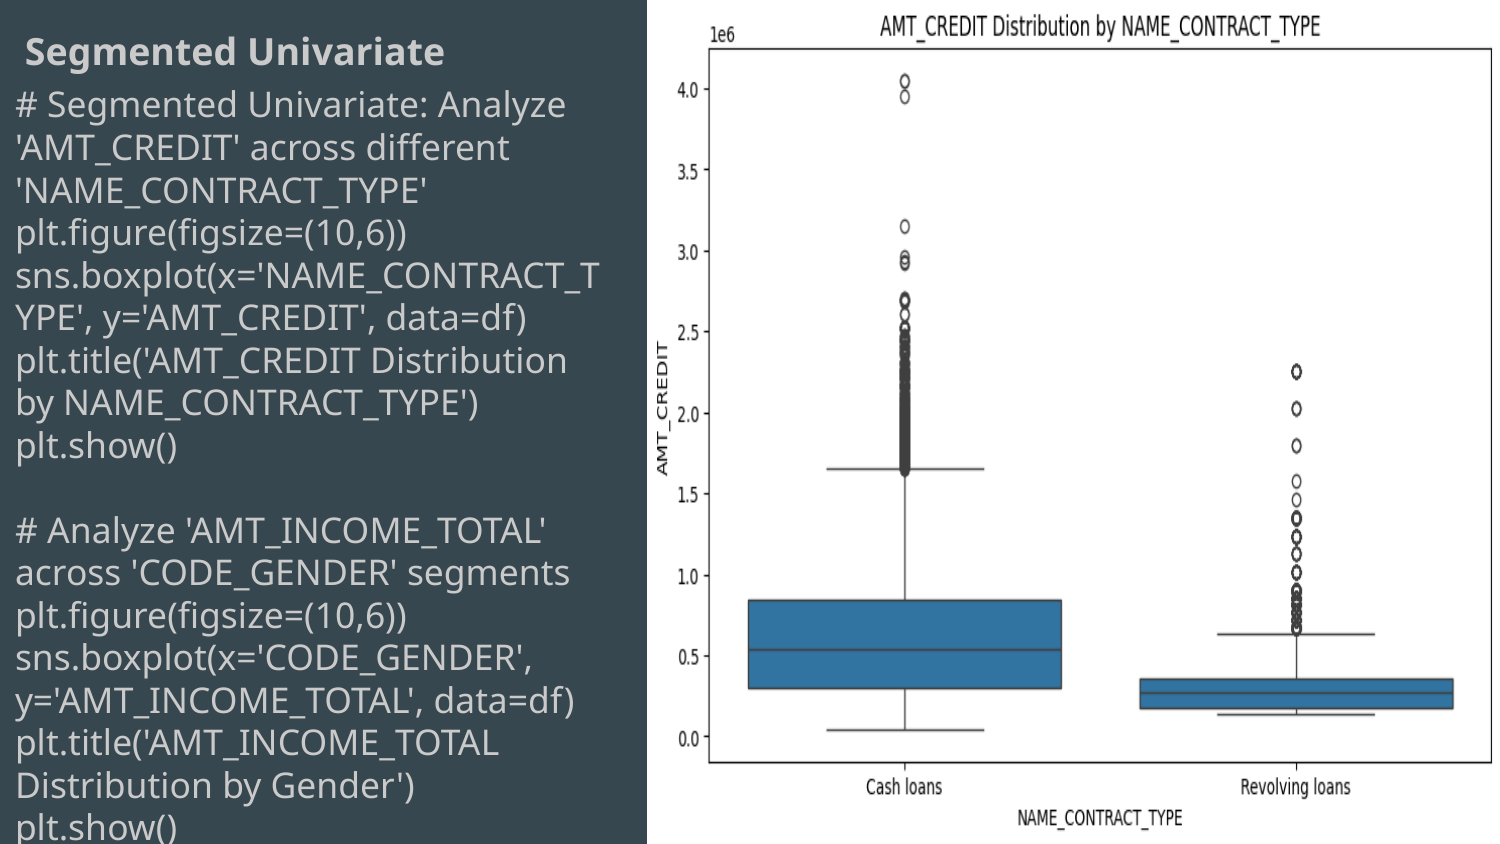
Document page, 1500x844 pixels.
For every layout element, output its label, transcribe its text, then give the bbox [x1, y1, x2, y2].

picture [647, 0, 1500, 844]
text_box Segmented Univariate [10, 13, 554, 68]
subtitle # Segmented Univariate: Analyze 'AMT_CREDIT' across different 'NAME_CONTRACT_TYPE' plt.figure(figsize=(10,6)) sns.boxplot(x='NAME_CONTRACT_TYPE', y='AMT_CREDIT', data=df) plt.title('AMT_CREDIT Distribution by NAME_CONTRACT_TYPE') plt.show() # Analyze 'AMT_INCOME_TOTAL' across 'CODE_GENDER' segments plt.figure(figsize=(10,6)) sns.boxplot(x='CODE_GENDER', y='AMT_INCOME_TOTAL', data=df) plt.title('AMT_INCOME_TOTAL Distribution by Gender') plt.show() [0, 67, 628, 840]
